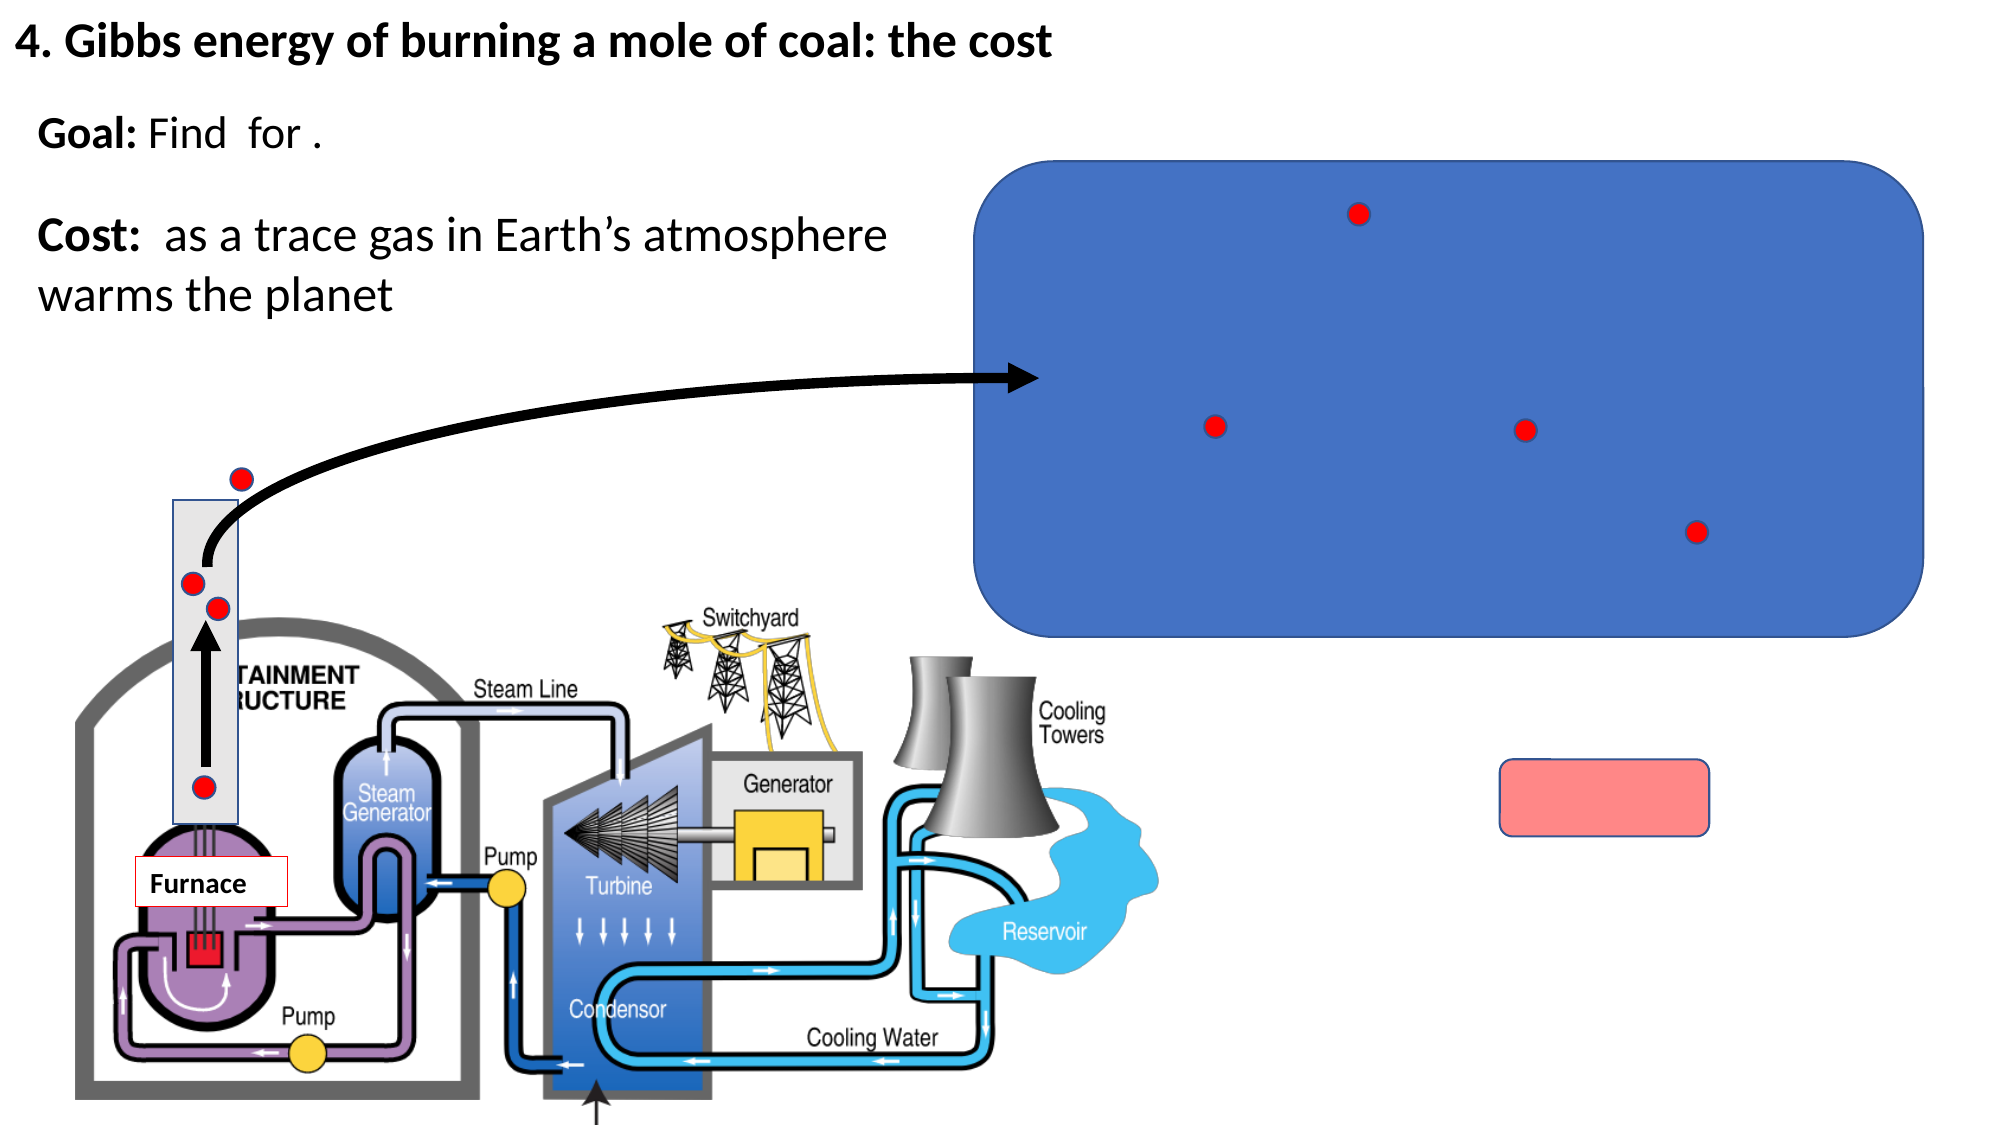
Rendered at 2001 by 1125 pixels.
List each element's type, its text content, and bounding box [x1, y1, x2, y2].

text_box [1257, 137, 1634, 628]
text_box 4. Gibbs energy of burning a mole of coal: the cost [0, 0, 1857, 75]
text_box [75, 601, 1159, 1125]
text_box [205, 377, 1801, 768]
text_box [181, 468, 253, 799]
text_box [172, 499, 181, 601]
text_box [1634, 160, 1925, 638]
text_box [973, 160, 1257, 377]
text_box [1498, 768, 1711, 838]
